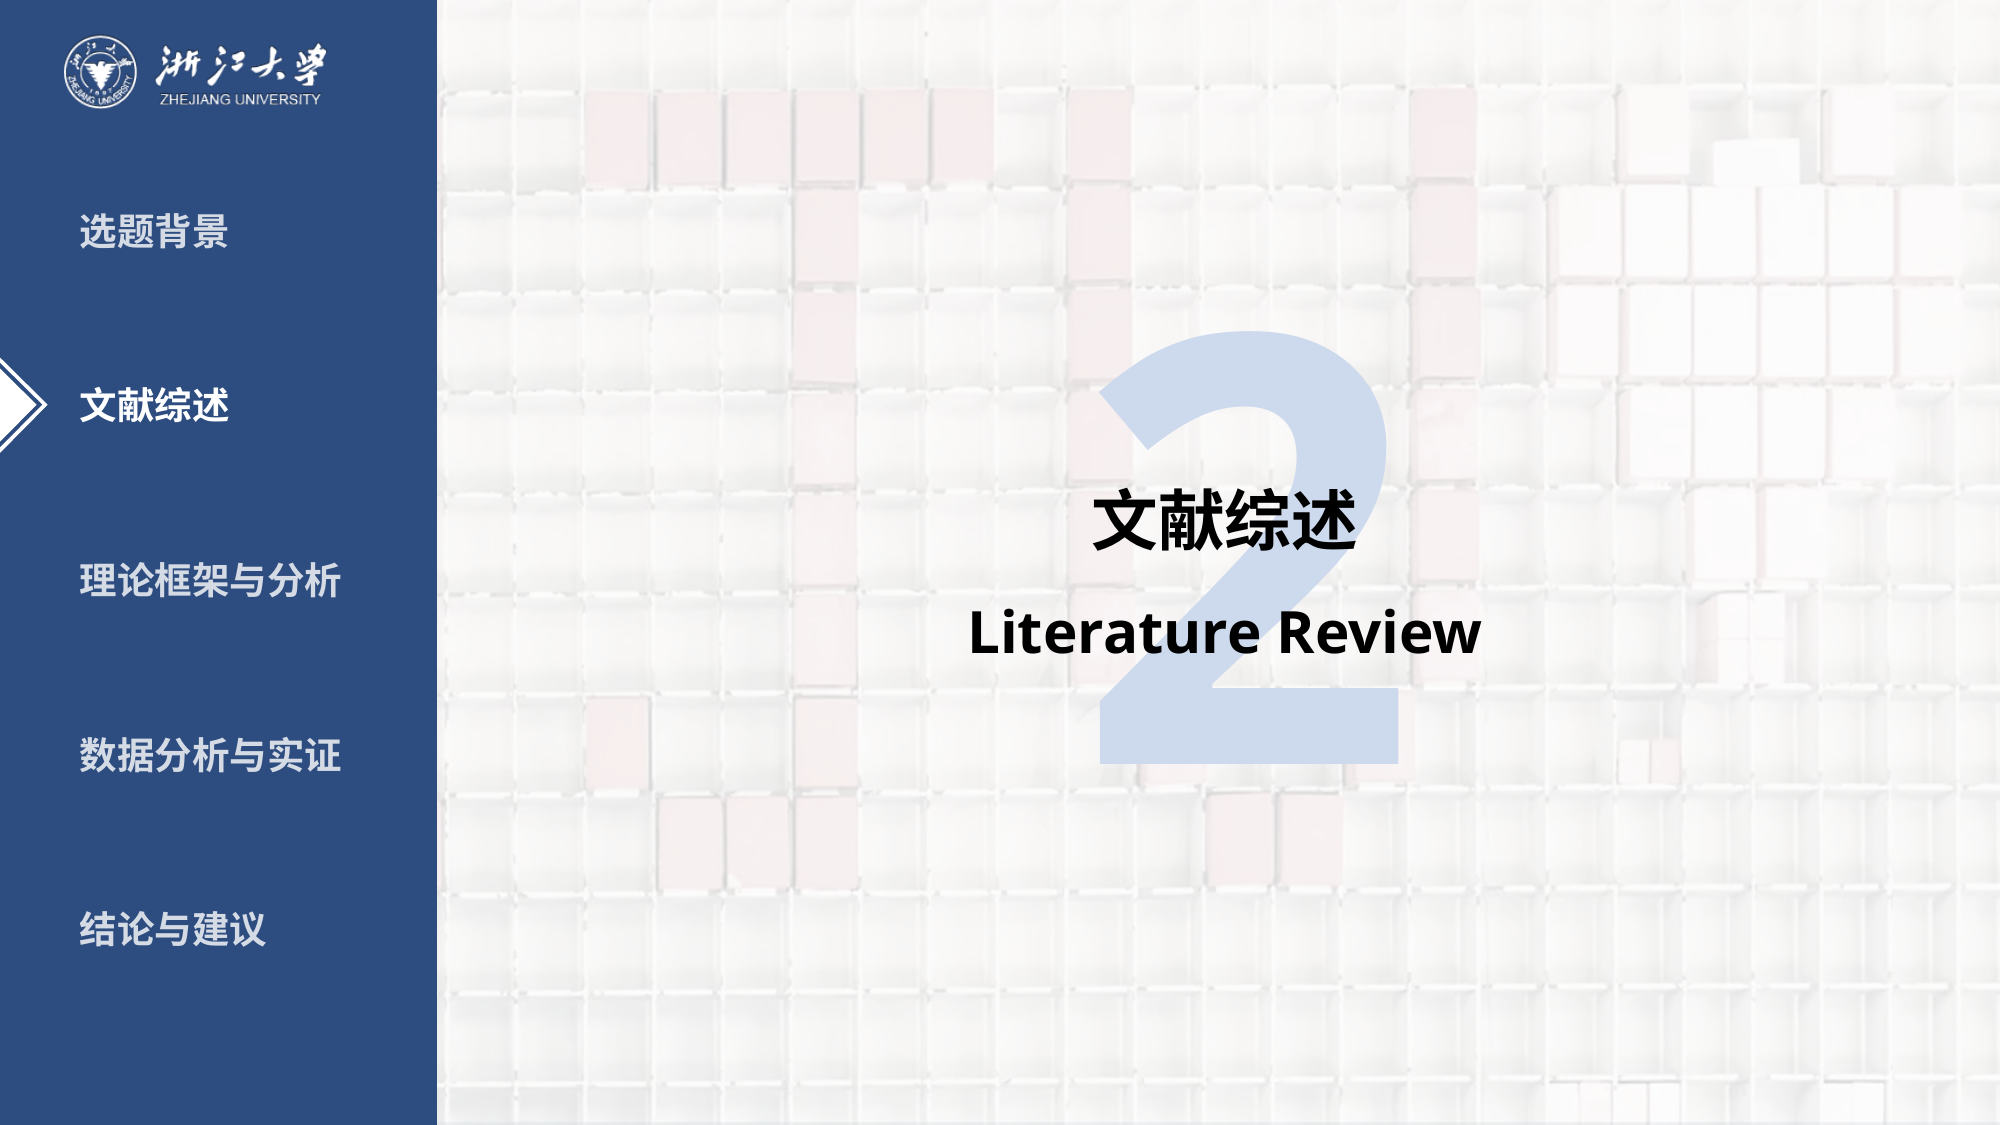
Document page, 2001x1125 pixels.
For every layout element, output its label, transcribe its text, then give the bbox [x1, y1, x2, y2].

text_box 理论框架与分析 [64, 549, 362, 610]
picture [64, 33, 338, 113]
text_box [0, 371, 34, 439]
text_box 结论与建议 [64, 899, 362, 959]
text_box 文献综述 [64, 374, 362, 435]
text_box 数据分析与实证 [64, 724, 362, 785]
text_box [0, 0, 438, 1125]
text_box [833, 159, 1616, 900]
text_box 选题背景 [64, 200, 362, 260]
